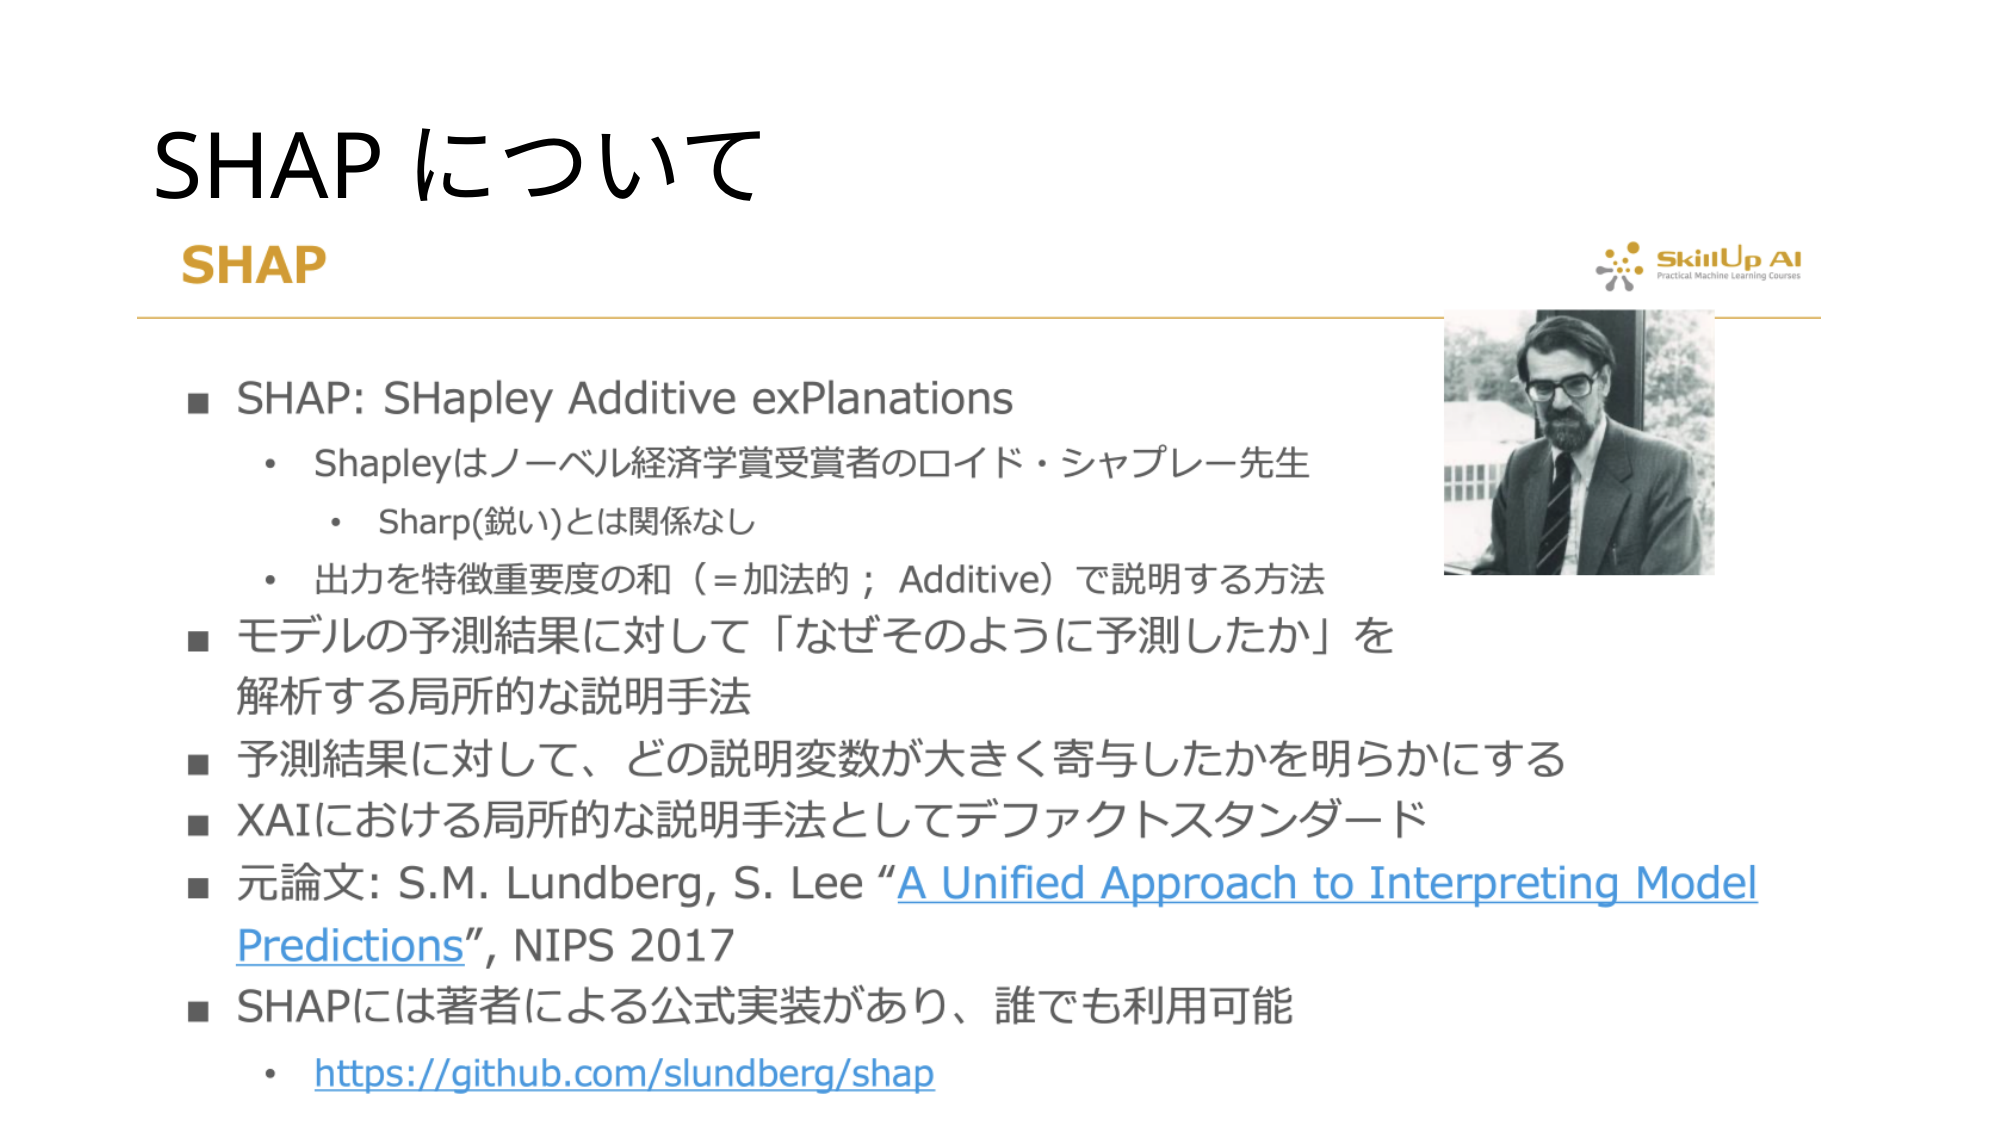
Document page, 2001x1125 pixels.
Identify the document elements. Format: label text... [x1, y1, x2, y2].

title SHAPについて [137, 59, 1863, 278]
picture [137, 233, 1821, 1125]
